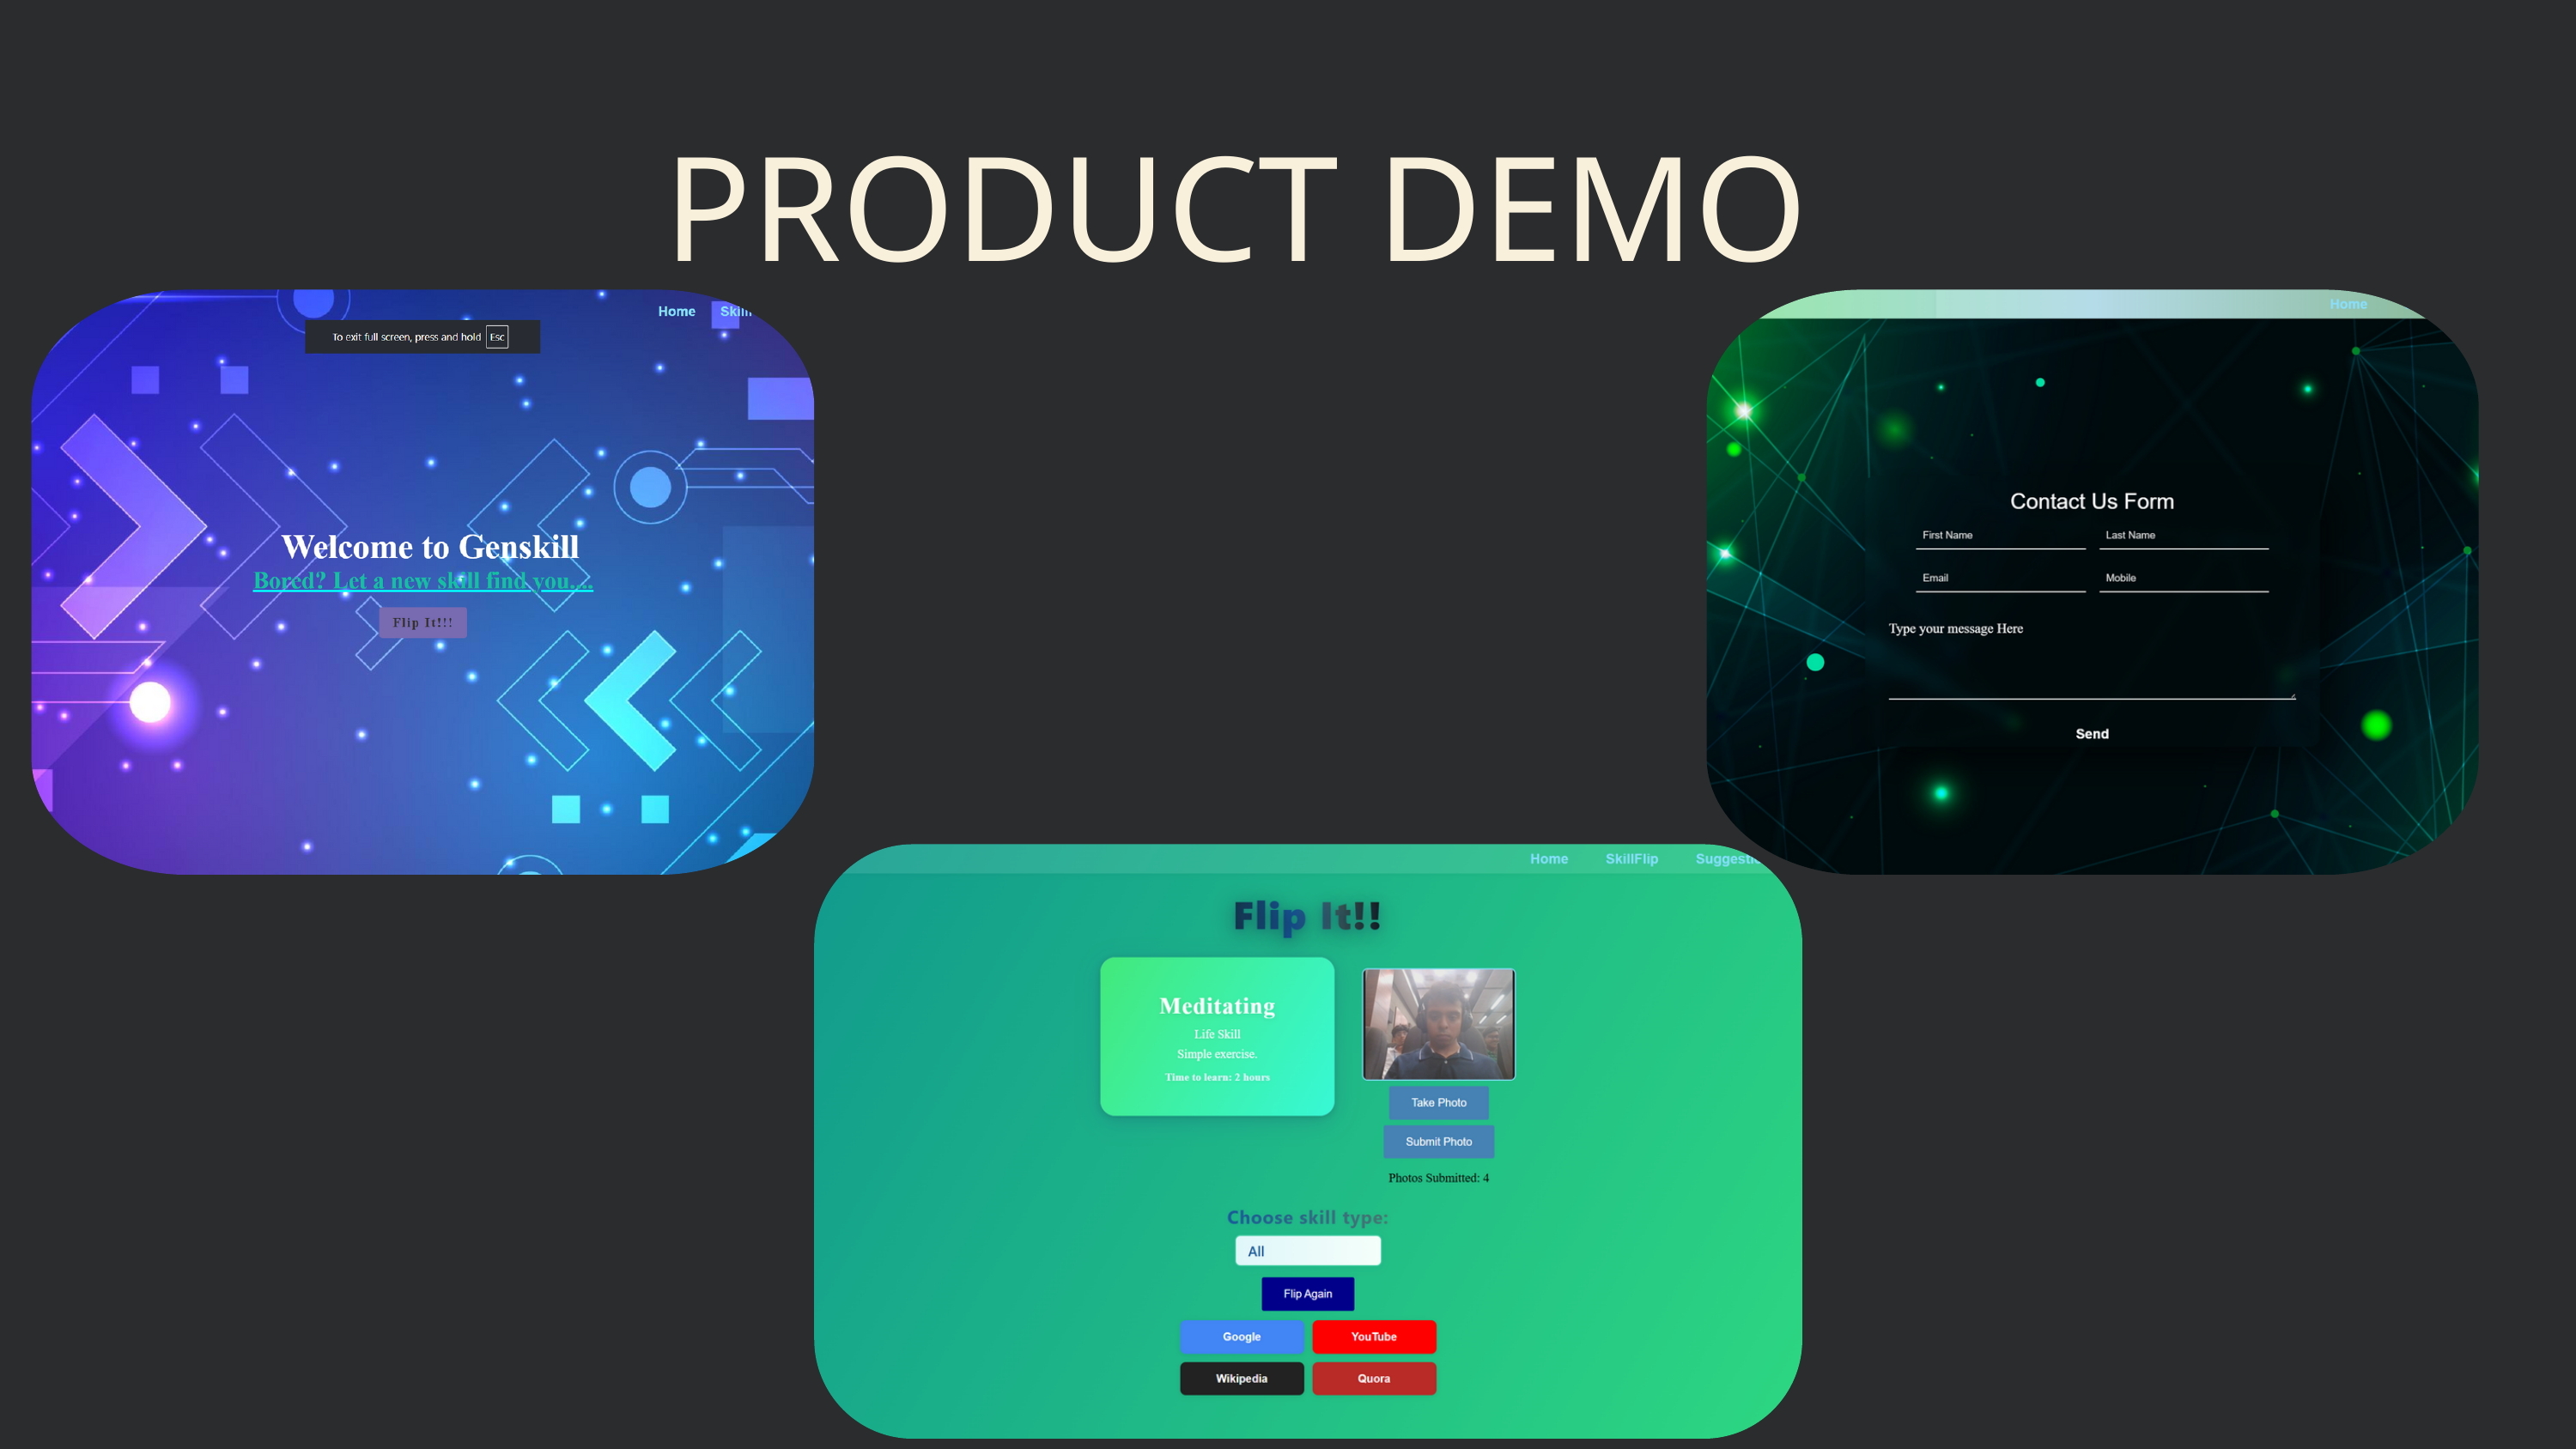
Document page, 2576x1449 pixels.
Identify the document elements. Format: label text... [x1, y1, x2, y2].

text_box PRODUCT DEMO [93, 116, 2379, 291]
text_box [31, 289, 815, 876]
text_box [813, 844, 1803, 1440]
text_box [1706, 289, 2479, 876]
